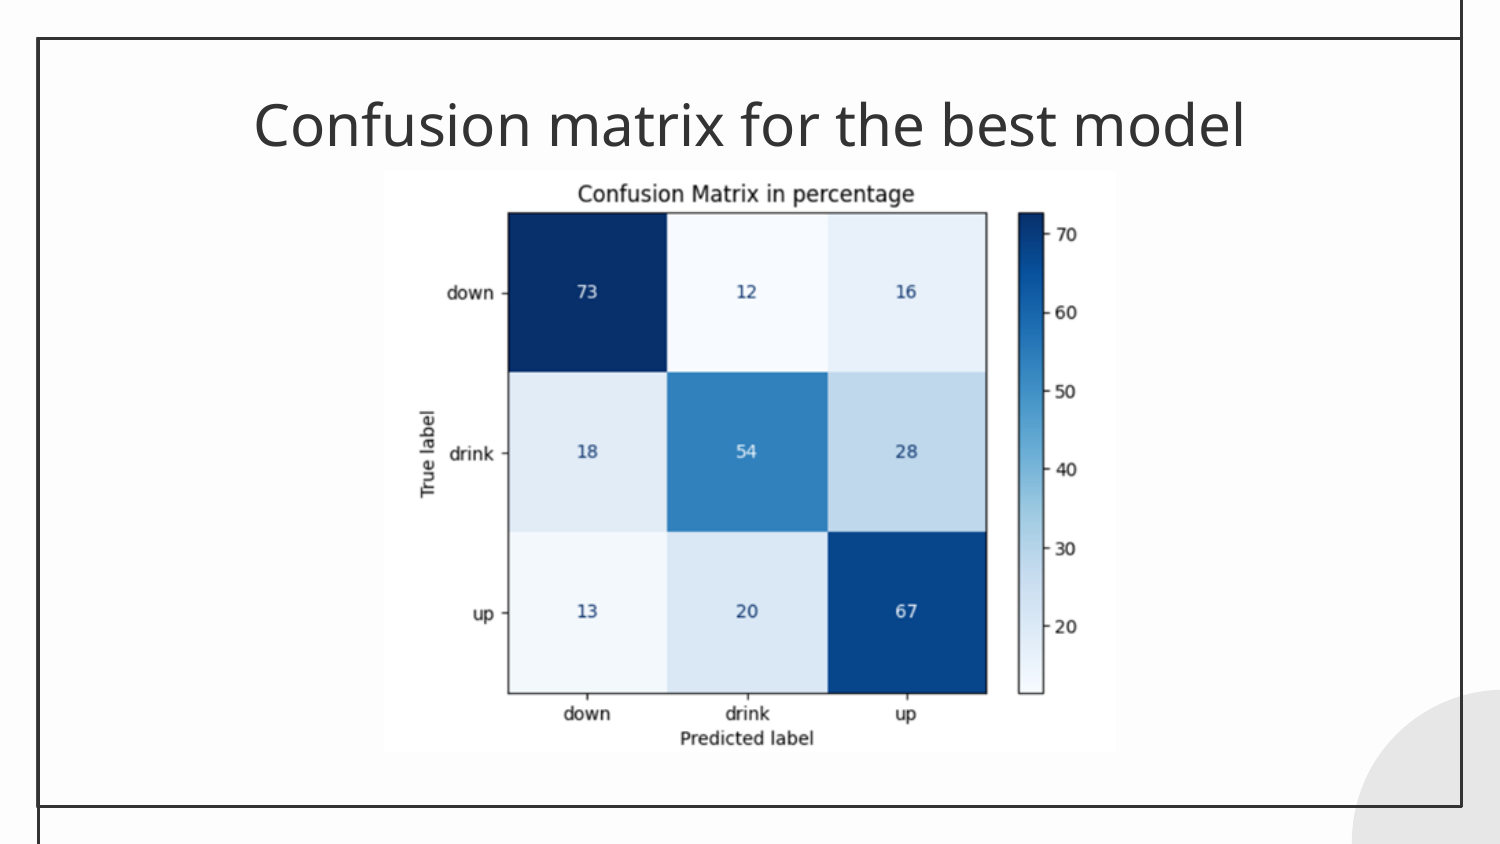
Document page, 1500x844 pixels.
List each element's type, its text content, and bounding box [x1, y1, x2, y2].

title Confusion matrix for the best model [118, 72, 1382, 167]
picture [384, 171, 1116, 752]
